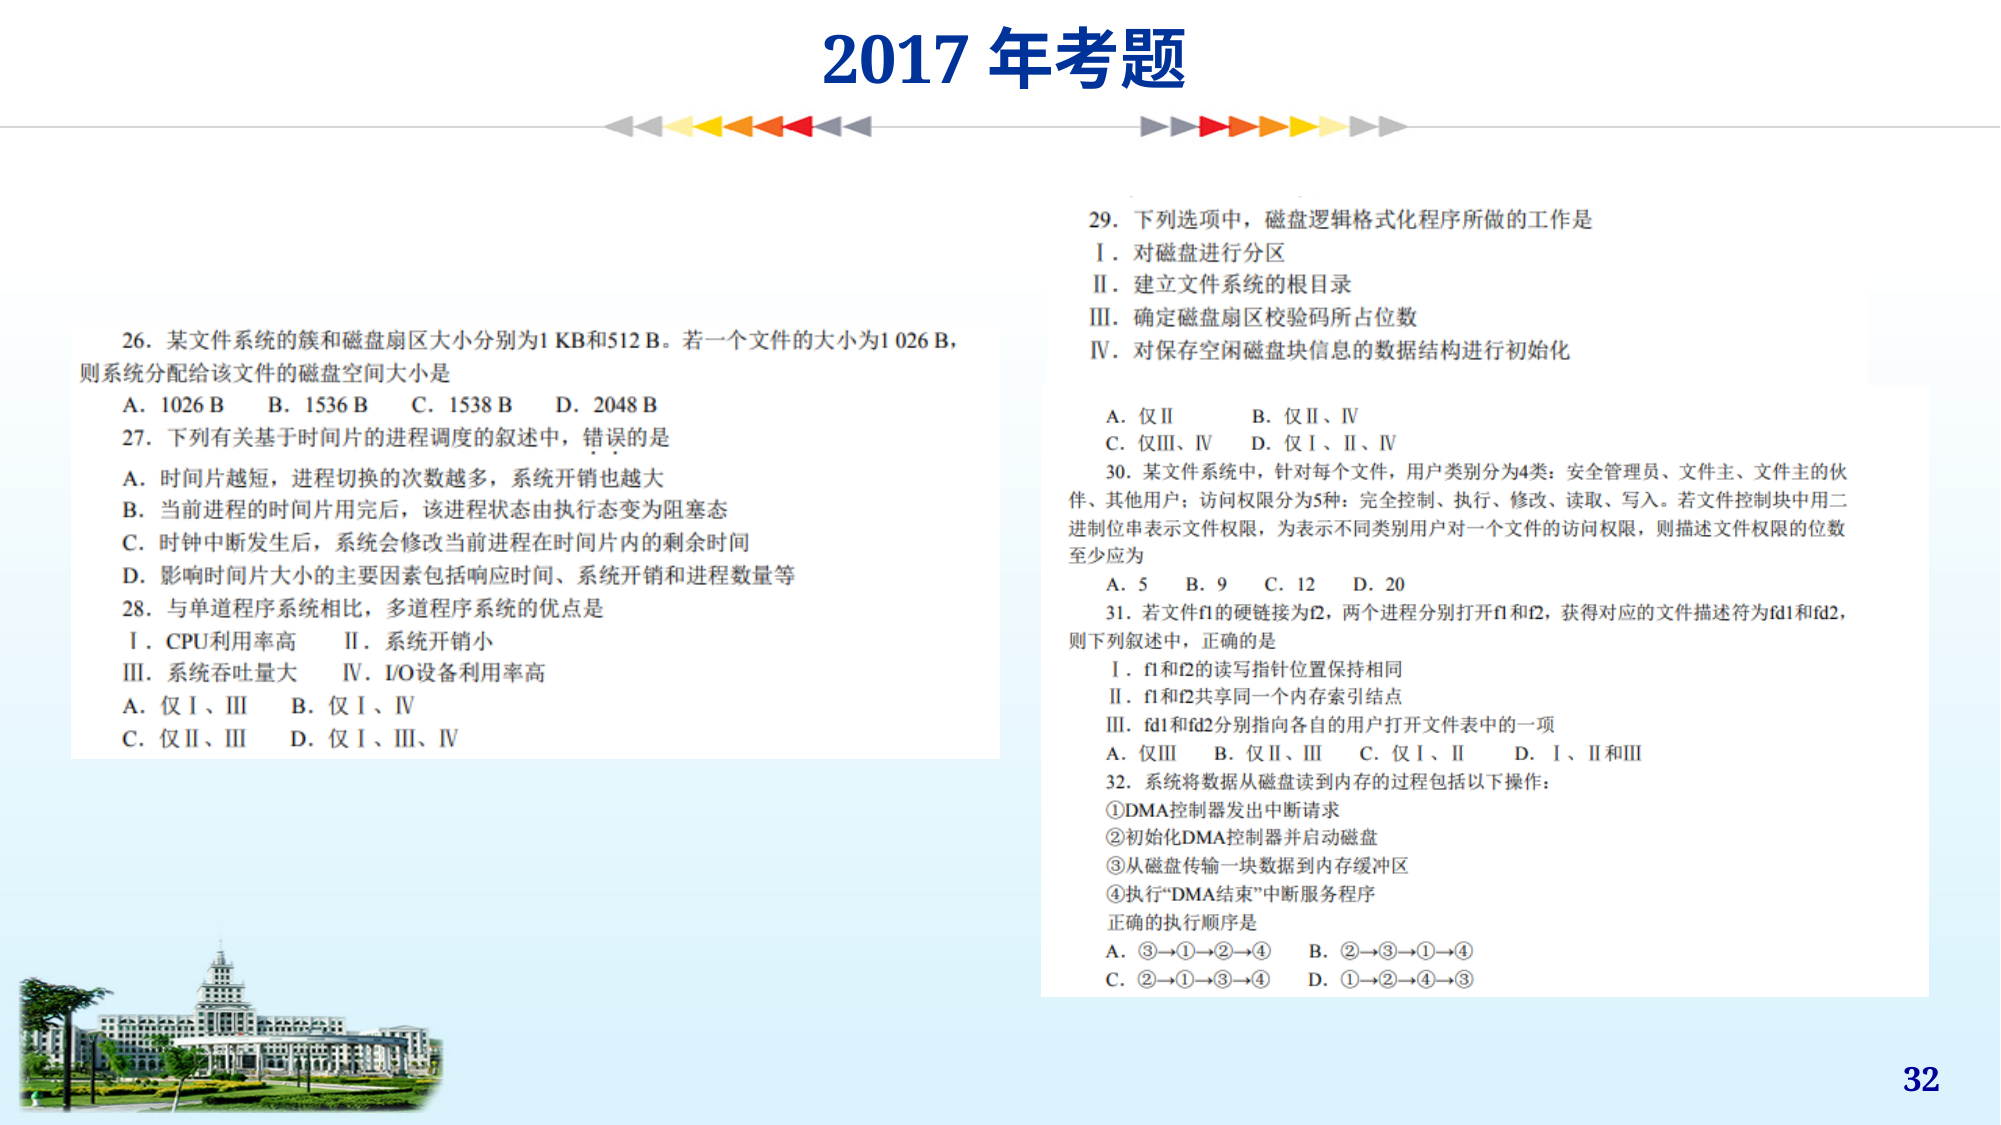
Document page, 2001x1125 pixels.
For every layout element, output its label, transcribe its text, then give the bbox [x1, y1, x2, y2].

title 2017年考题 [254, 9, 1755, 104]
picture [0, 0, 2001, 1125]
slide_number 32 [1843, 1042, 2000, 1118]
